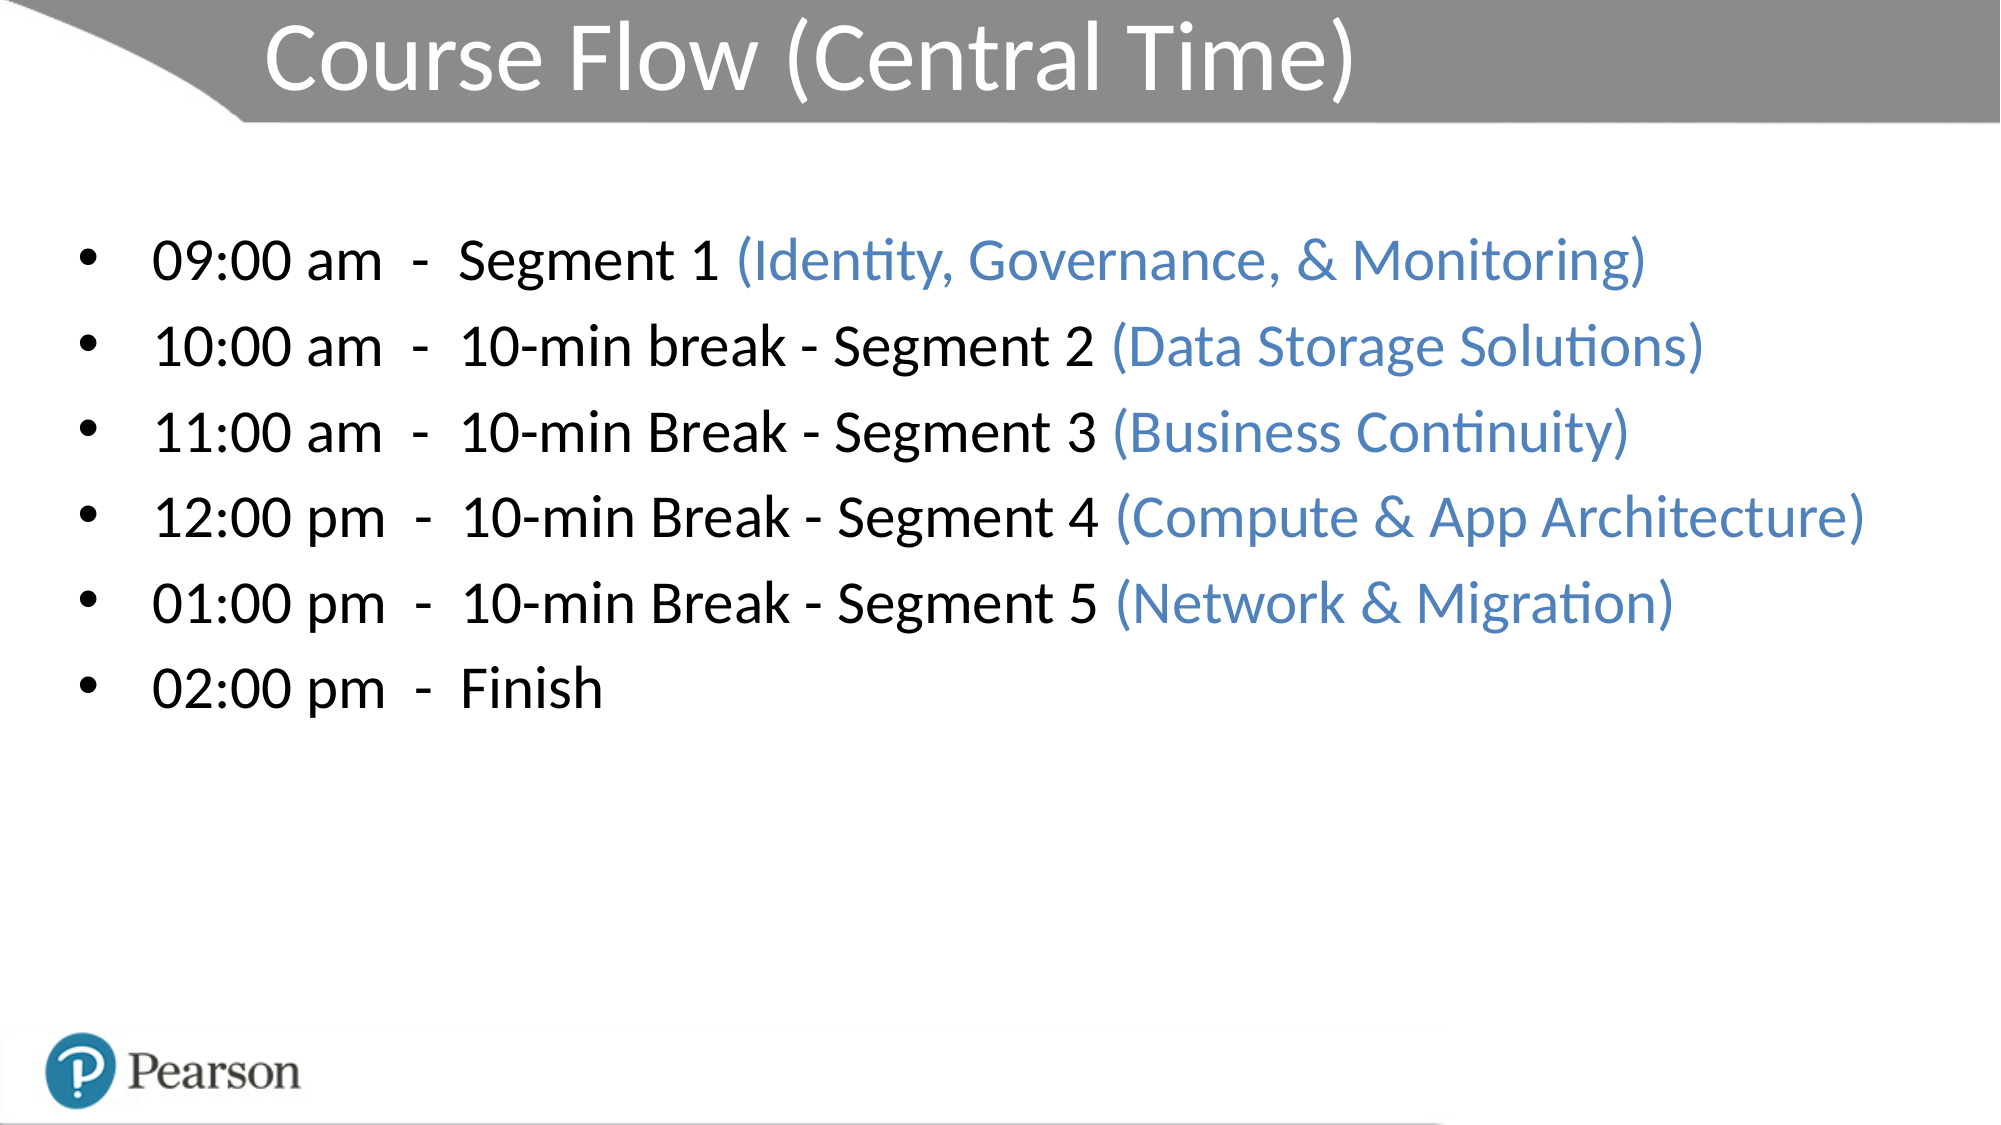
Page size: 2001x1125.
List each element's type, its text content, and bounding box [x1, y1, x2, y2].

list 09:00 am - Segment 1 (Identity, Governance, & Monitoring) 10:00 am - 10-min break - Segment 2 (Data Storage Solutions) 11:00 am - 10-min Break - Segment 3 (Business Continuity) 12:00 pm - 10-min Break - Segment 4 (Compute & App Architecture) 01:00 pm - 10-min Break - Segment 5 (Network & Migration) 02:00 pm - Finish [62, 212, 1953, 988]
title Course Flow (Central Time) [250, 0, 1902, 106]
picture [0, 0, 2000, 1125]
